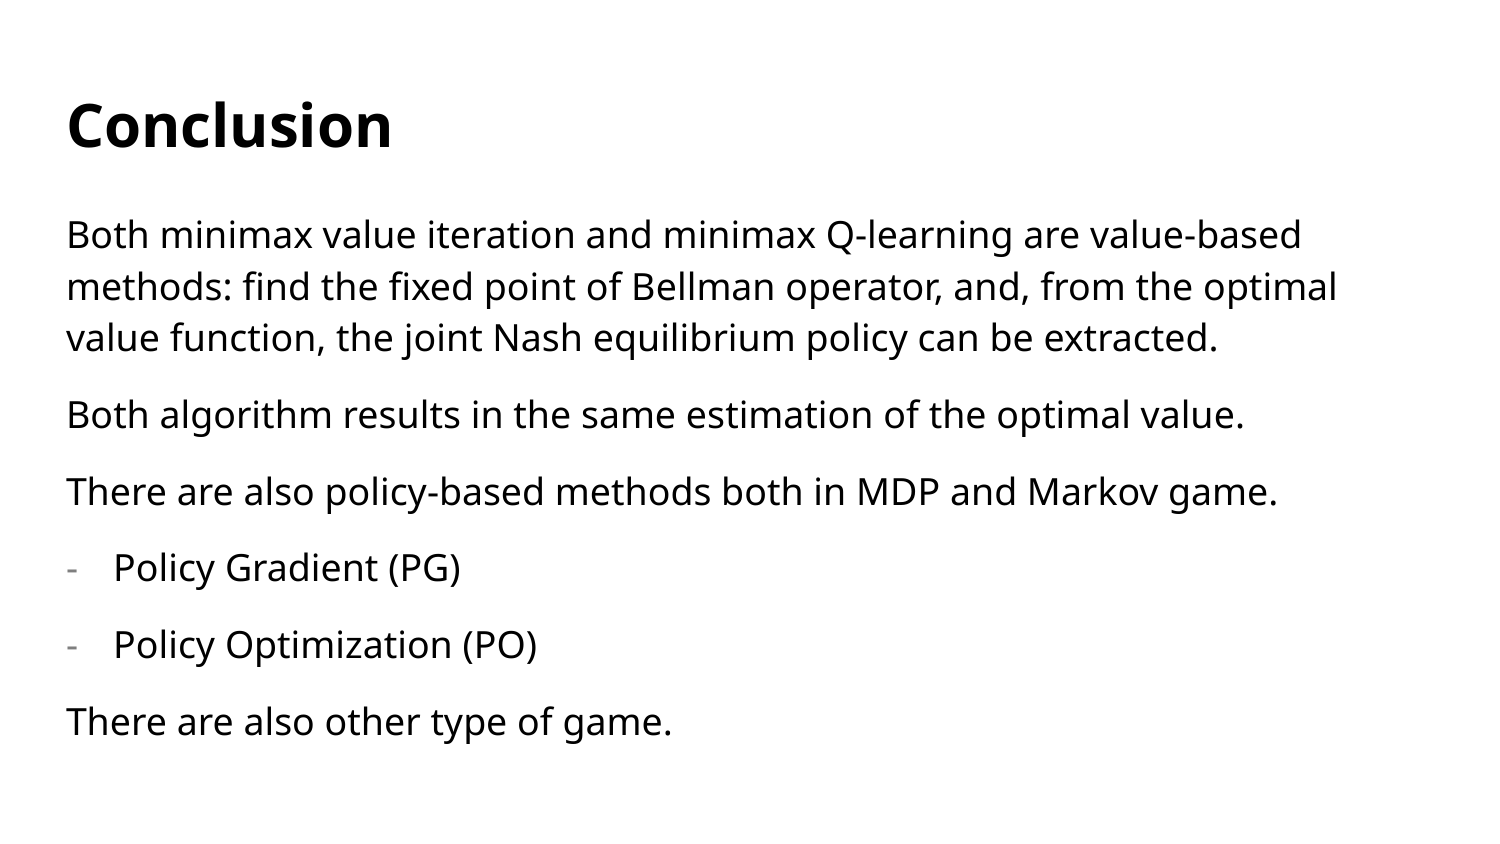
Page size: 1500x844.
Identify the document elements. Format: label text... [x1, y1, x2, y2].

title Conclusion [51, 72, 1449, 176]
list Both minimax value iteration and minimax Q-learning are value-based methods: find the fixed point of Bellman operator, and, from the optimal value function, the joint Nash equilibrium policy can be extracted. Both algorithm results in the same estimation of the optimal value. There are also policy-based methods both in MDP and Markov game. Policy Gradient (PG) Policy Optimization (PO) There are also other type of game. [51, 189, 1449, 808]
